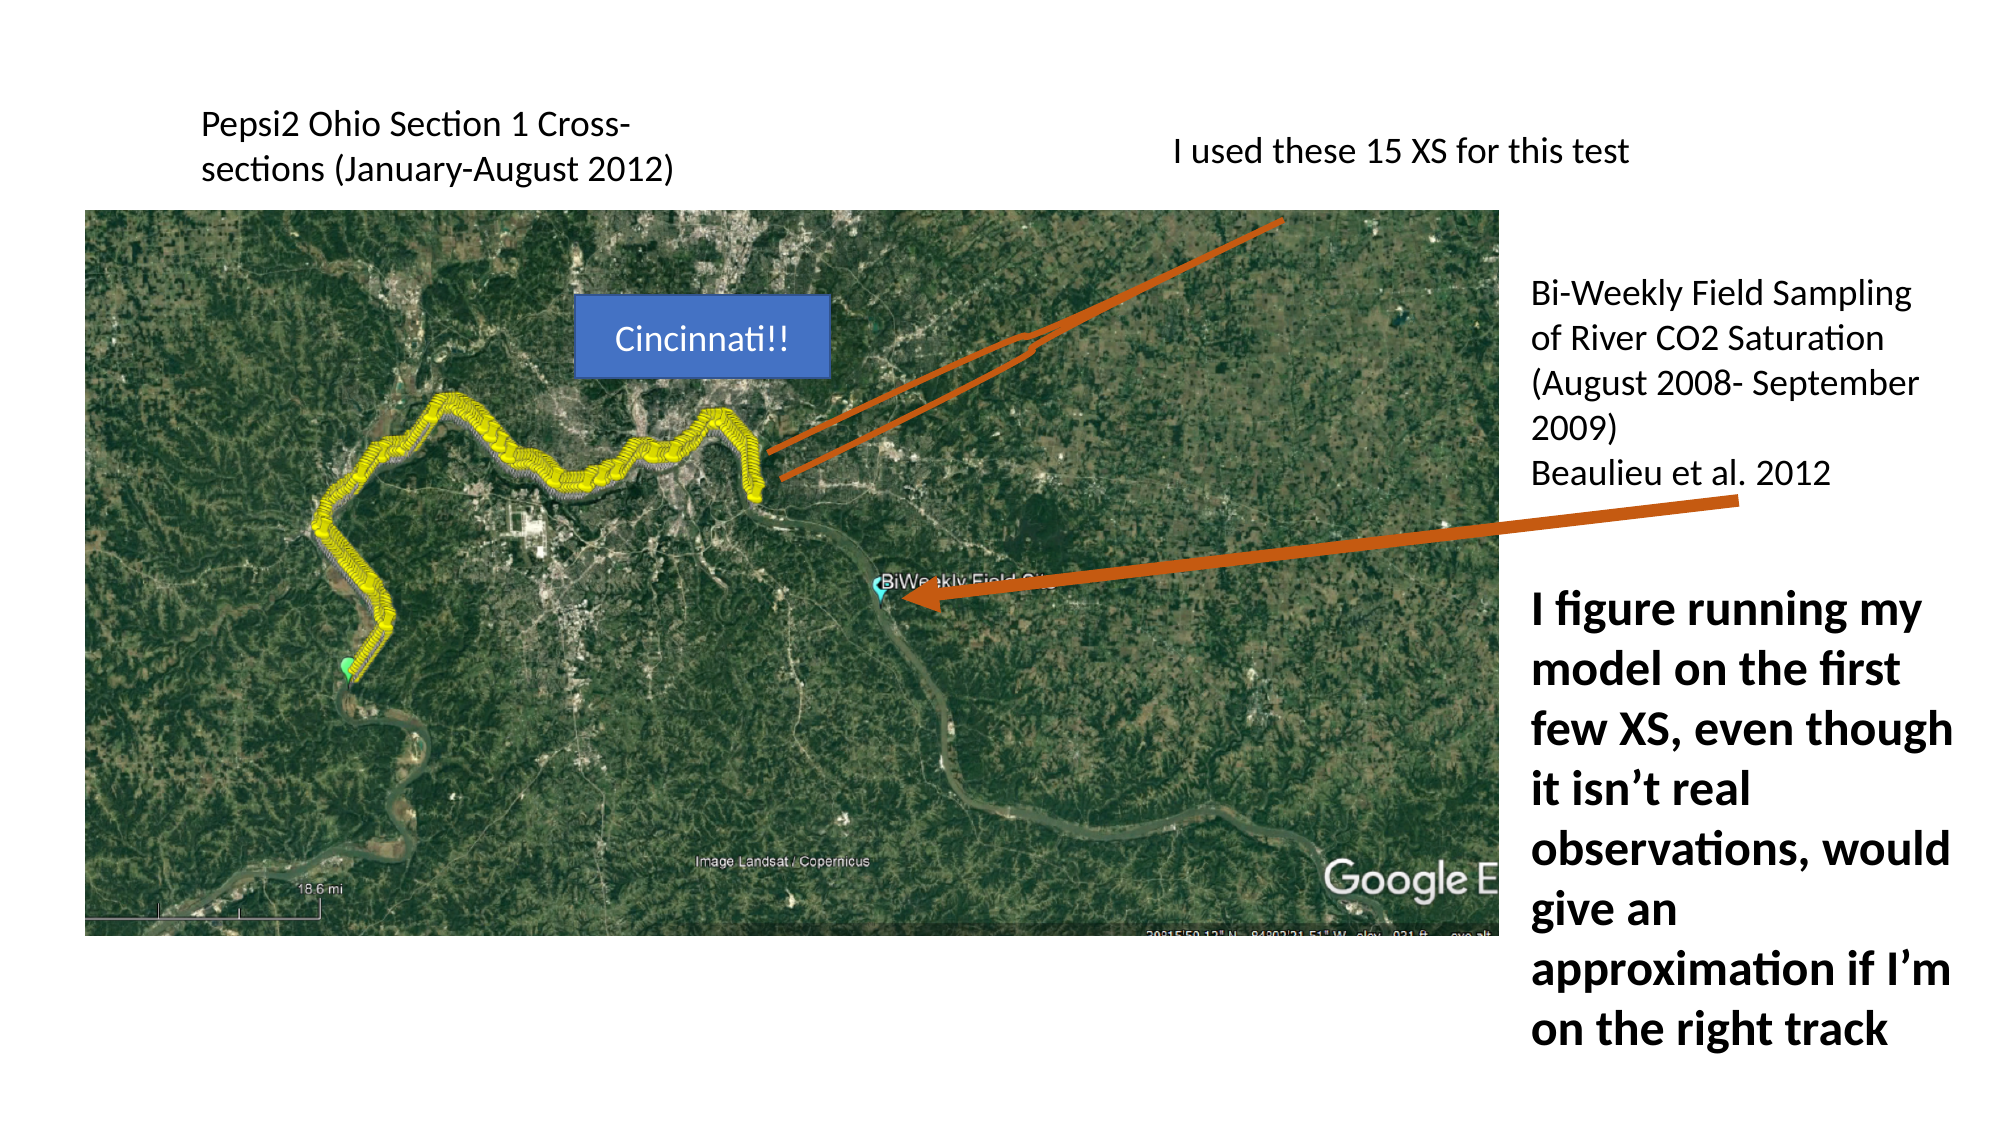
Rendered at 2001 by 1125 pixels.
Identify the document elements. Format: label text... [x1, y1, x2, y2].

text_box Pepsi2 Ohio Section 1 Cross-sections (January-August 2012) [186, 91, 726, 197]
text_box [901, 502, 1739, 599]
text_box Bi-Weekly Field Sampling of River CO2 Saturation (August 2008- September 2009) Beaulieu et al. 2012 [1516, 260, 1962, 501]
text_box I used these 15 XS for this test [1158, 119, 1697, 179]
text_box I figure running my model on the first few XS, even though it isn’t real observations, would give an approximation if I’m on the right track [1516, 568, 1989, 1063]
picture [85, 210, 1499, 936]
